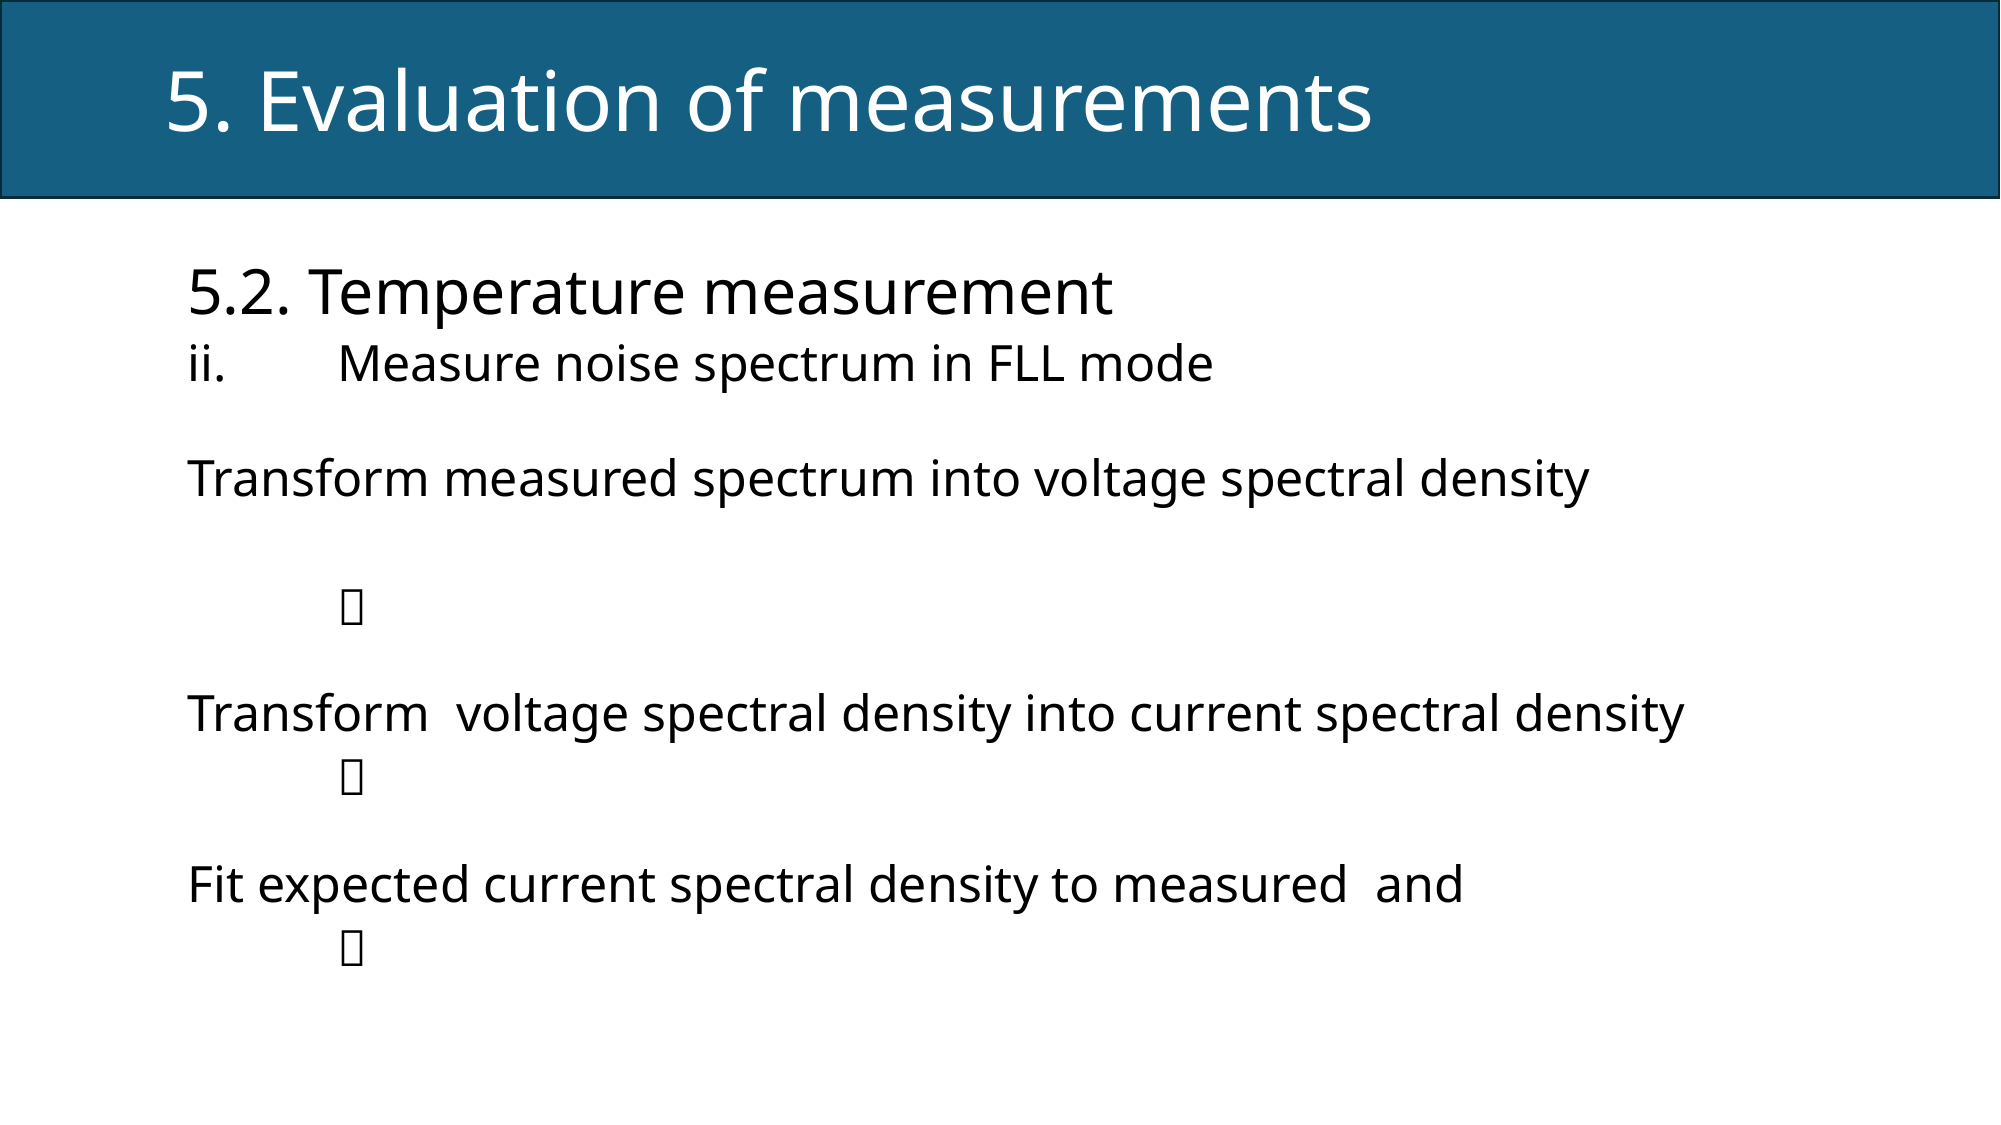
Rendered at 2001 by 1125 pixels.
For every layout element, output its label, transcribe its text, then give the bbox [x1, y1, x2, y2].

text_box 5. Evaluation of measurements [0, 0, 2000, 199]
